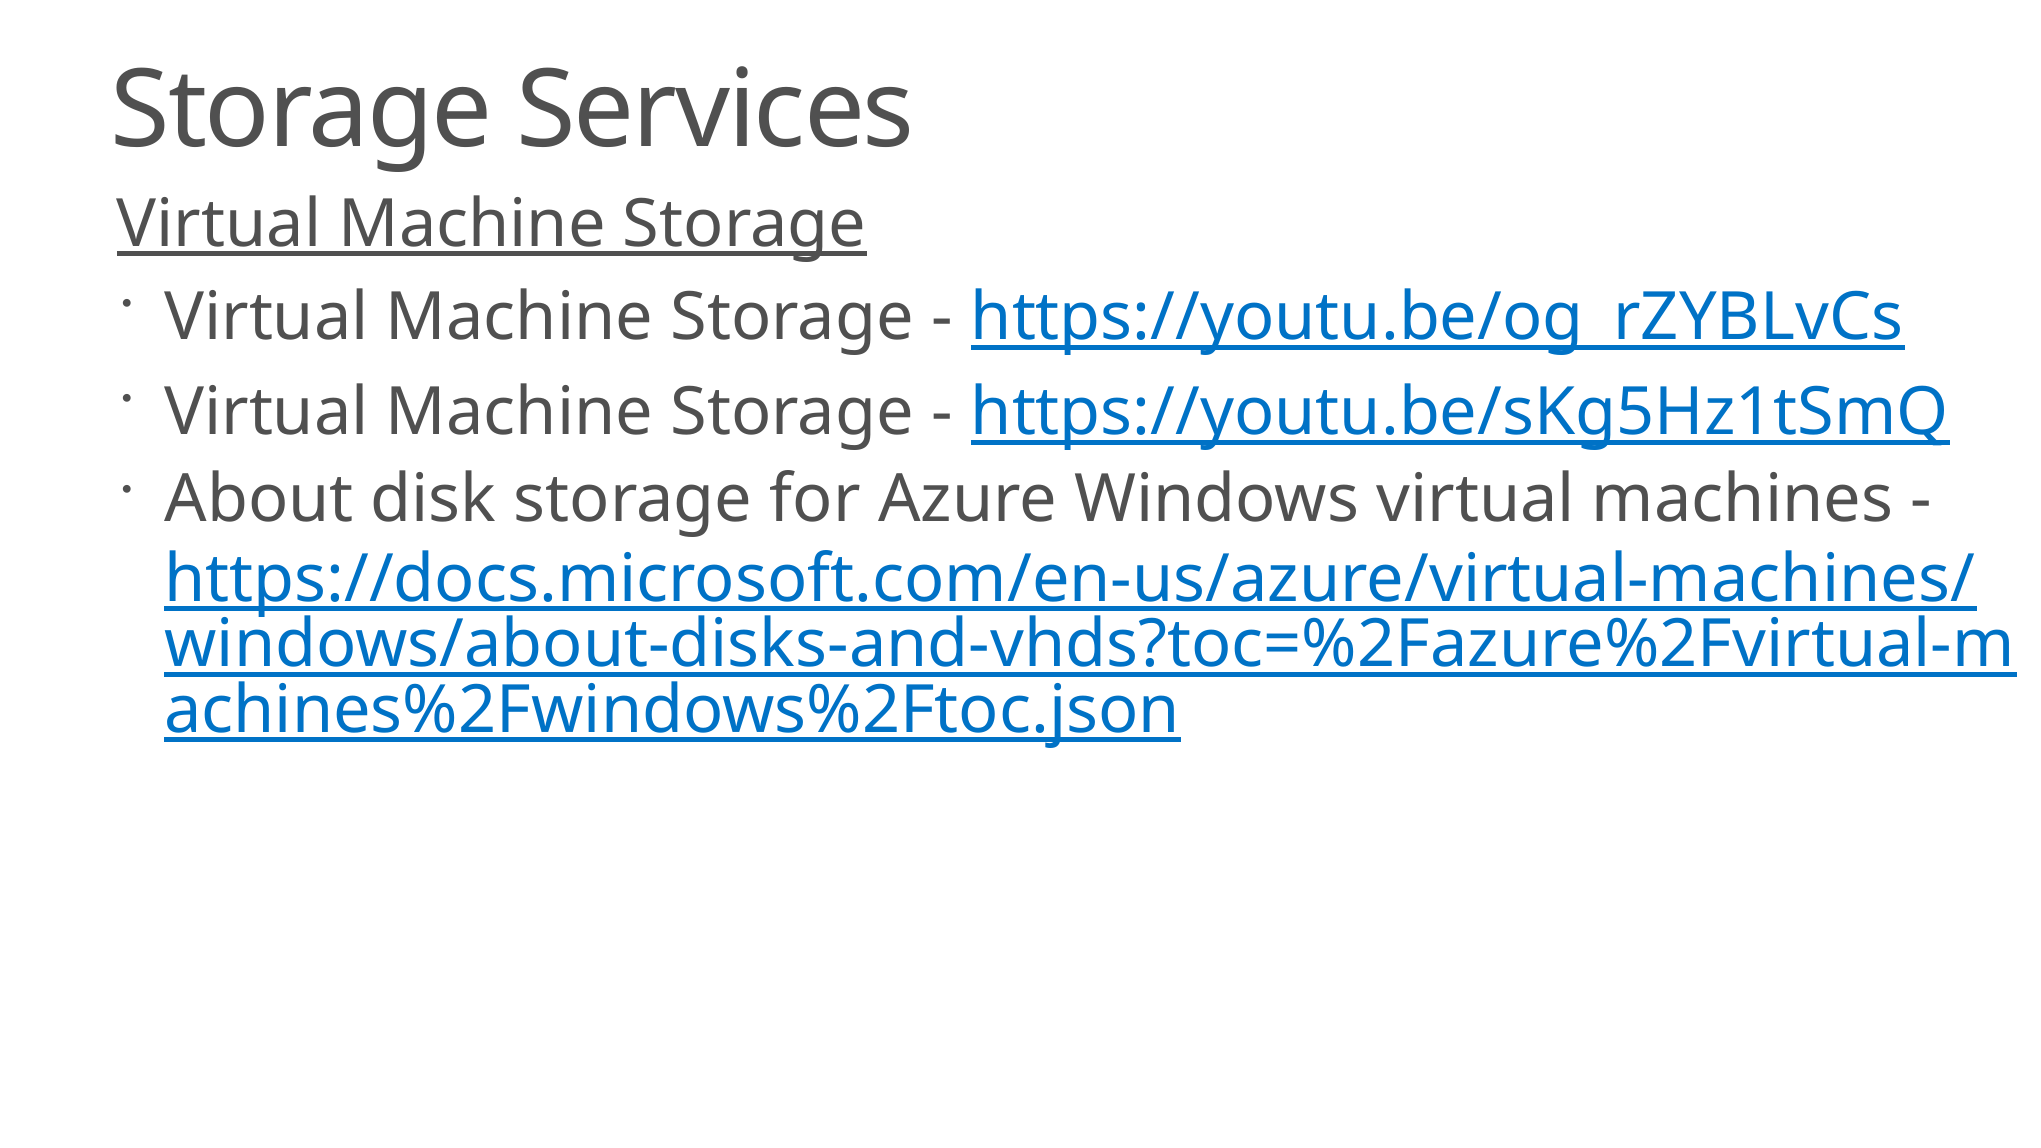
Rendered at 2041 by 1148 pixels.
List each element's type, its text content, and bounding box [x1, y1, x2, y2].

title Storage Services [86, 38, 1953, 164]
list Virtual Machine Storage Virtual Machine Storage - https://youtu.be/og_rZYBLvCs Virtual Machine Storage - https://youtu.be/sKg5Hz1tSmQ About disk storage for Azure Windows virtual machines - https://docs.microsoft.com/en-us/azure/virtual-machines/windows/about-disks-and-vhds?toc=%2Fazure%2Fvirtual-machines%2Fwindows%2Ftoc.json [86, 164, 2041, 1131]
